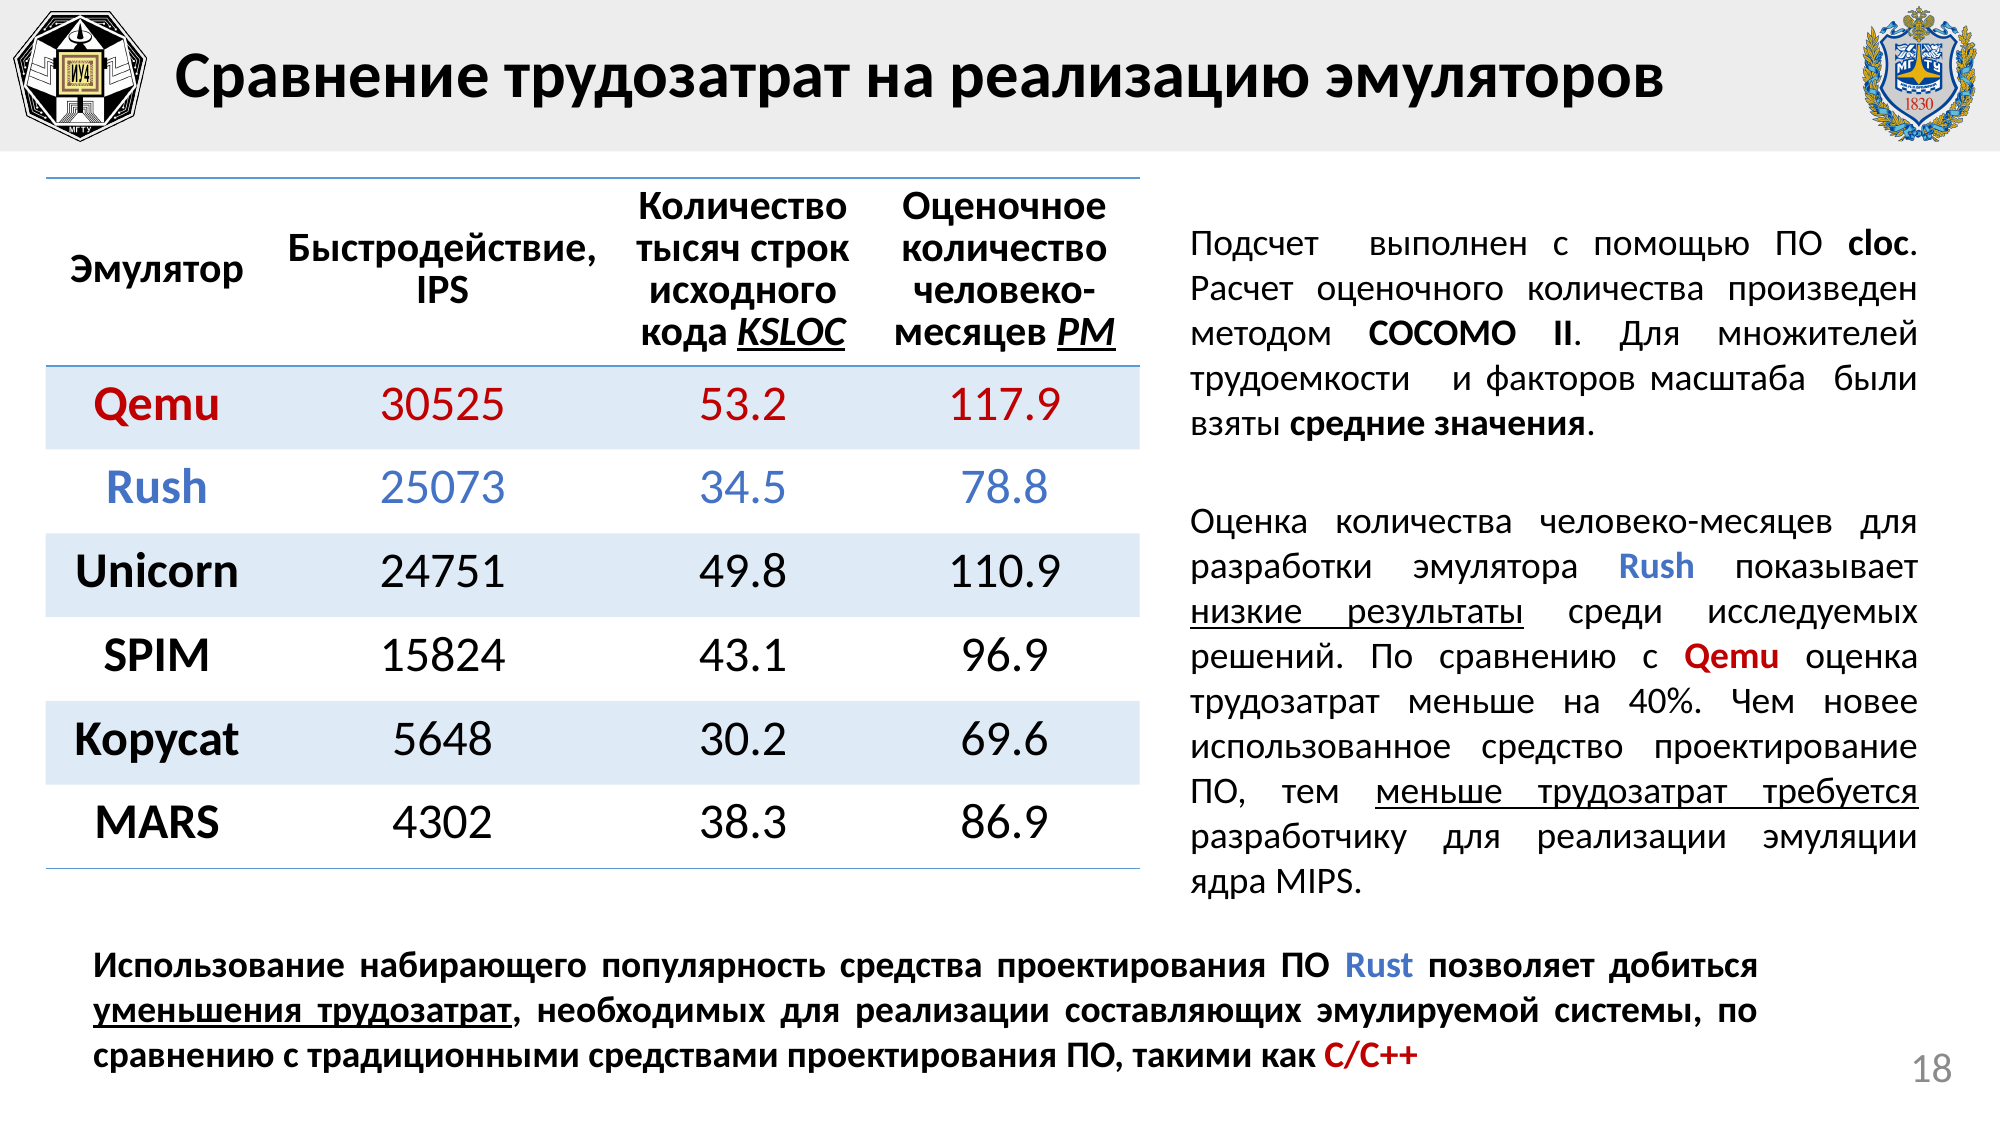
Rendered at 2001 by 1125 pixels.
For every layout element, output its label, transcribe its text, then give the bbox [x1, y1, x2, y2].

table_cell 86.9 [870, 785, 1140, 868]
text_box Использование набирающего популярность средства проектирования ПО Rust позволяет добиться уменьшения трудозатрат, необходимых для реализации составляющих эмулируемой системы, по сравнению с традиционными средствами проектирования ПО, такими как C/C++ [78, 932, 1774, 1083]
table_header Эмулятор [46, 179, 269, 365]
table_cell 117.9 [870, 367, 1140, 449]
table_cell 49.8 [617, 533, 870, 617]
table_cell 96.9 [870, 617, 1140, 701]
table_cell 43.1 [617, 617, 870, 701]
picture [1862, 6, 1977, 142]
table_cell 4302 [269, 785, 617, 868]
text_box Оценка количества человеко-месяцев для разработки эмулятора Rush показывает низкие результаты среди исследуемых решений. По сравнению с Qemu оценка трудозатрат меньше на 40%. Чем новее использованное средство проектирование ПО, тем меньше трудозатрат требуется разработчику для реализации эмуляции ядра MIPS. [1175, 489, 1934, 909]
table_cell Kopycat [46, 701, 269, 785]
slide_number 18 [1517, 1036, 1968, 1097]
table_cell 30.2 [617, 701, 870, 785]
table_cell 5648 [269, 701, 617, 785]
table_cell Unicorn [46, 533, 269, 617]
table_cell 69.6 [870, 701, 1140, 785]
table_cell 110.9 [870, 533, 1140, 617]
table_cell Qemu [46, 367, 269, 449]
table_cell MARS [46, 785, 269, 868]
table_cell Rush [46, 449, 269, 533]
table_cell 38.3 [617, 785, 870, 868]
table_header Количество тысяч строк исходного кода KSLOC [617, 179, 870, 365]
picture [13, 11, 147, 142]
table_cell 30525 [269, 367, 617, 449]
table_cell 34.5 [617, 449, 870, 533]
table_cell 53.2 [617, 367, 870, 449]
table_cell SPIM [46, 617, 269, 701]
title Сравнение трудозатрат на реализацию эмуляторов [160, 0, 1850, 152]
table_cell 78.8 [870, 449, 1140, 533]
table_cell 15824 [269, 617, 617, 701]
table_cell 25073 [269, 449, 617, 533]
table_header Быстродействие, IPS [269, 179, 617, 365]
table_cell 24751 [269, 533, 617, 617]
table_header Оценочное количество человеко-месяцев PM [870, 179, 1140, 365]
